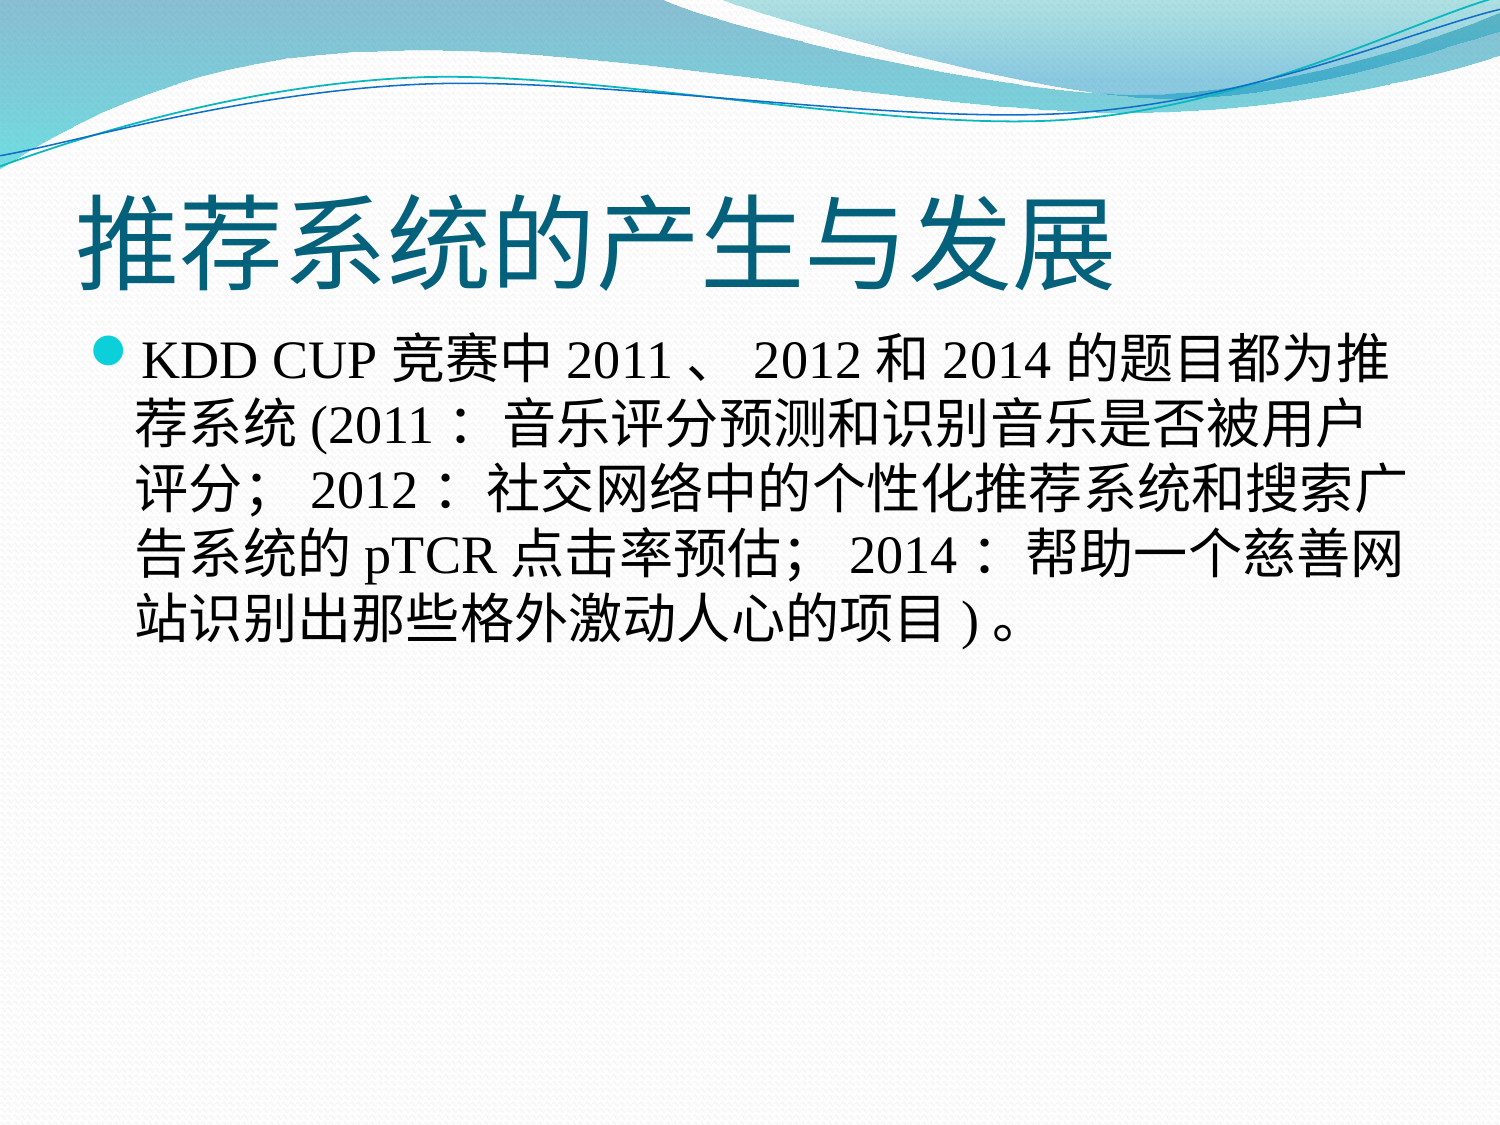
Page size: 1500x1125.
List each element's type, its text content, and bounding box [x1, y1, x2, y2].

title 推荐系统的产生与发展 [75, 115, 1425, 303]
list KDD CUP竞赛中2011、2012和2014的题目都为推荐系统(2011：音乐评分预测和识别音乐是否被用户评分；2012：社交网络中的个性化推荐系统和搜索广告系统的pTCR点击率预估；2014：帮助一个慈善网站识别出那些格外激动人心的项目)。 [75, 317, 1425, 1038]
